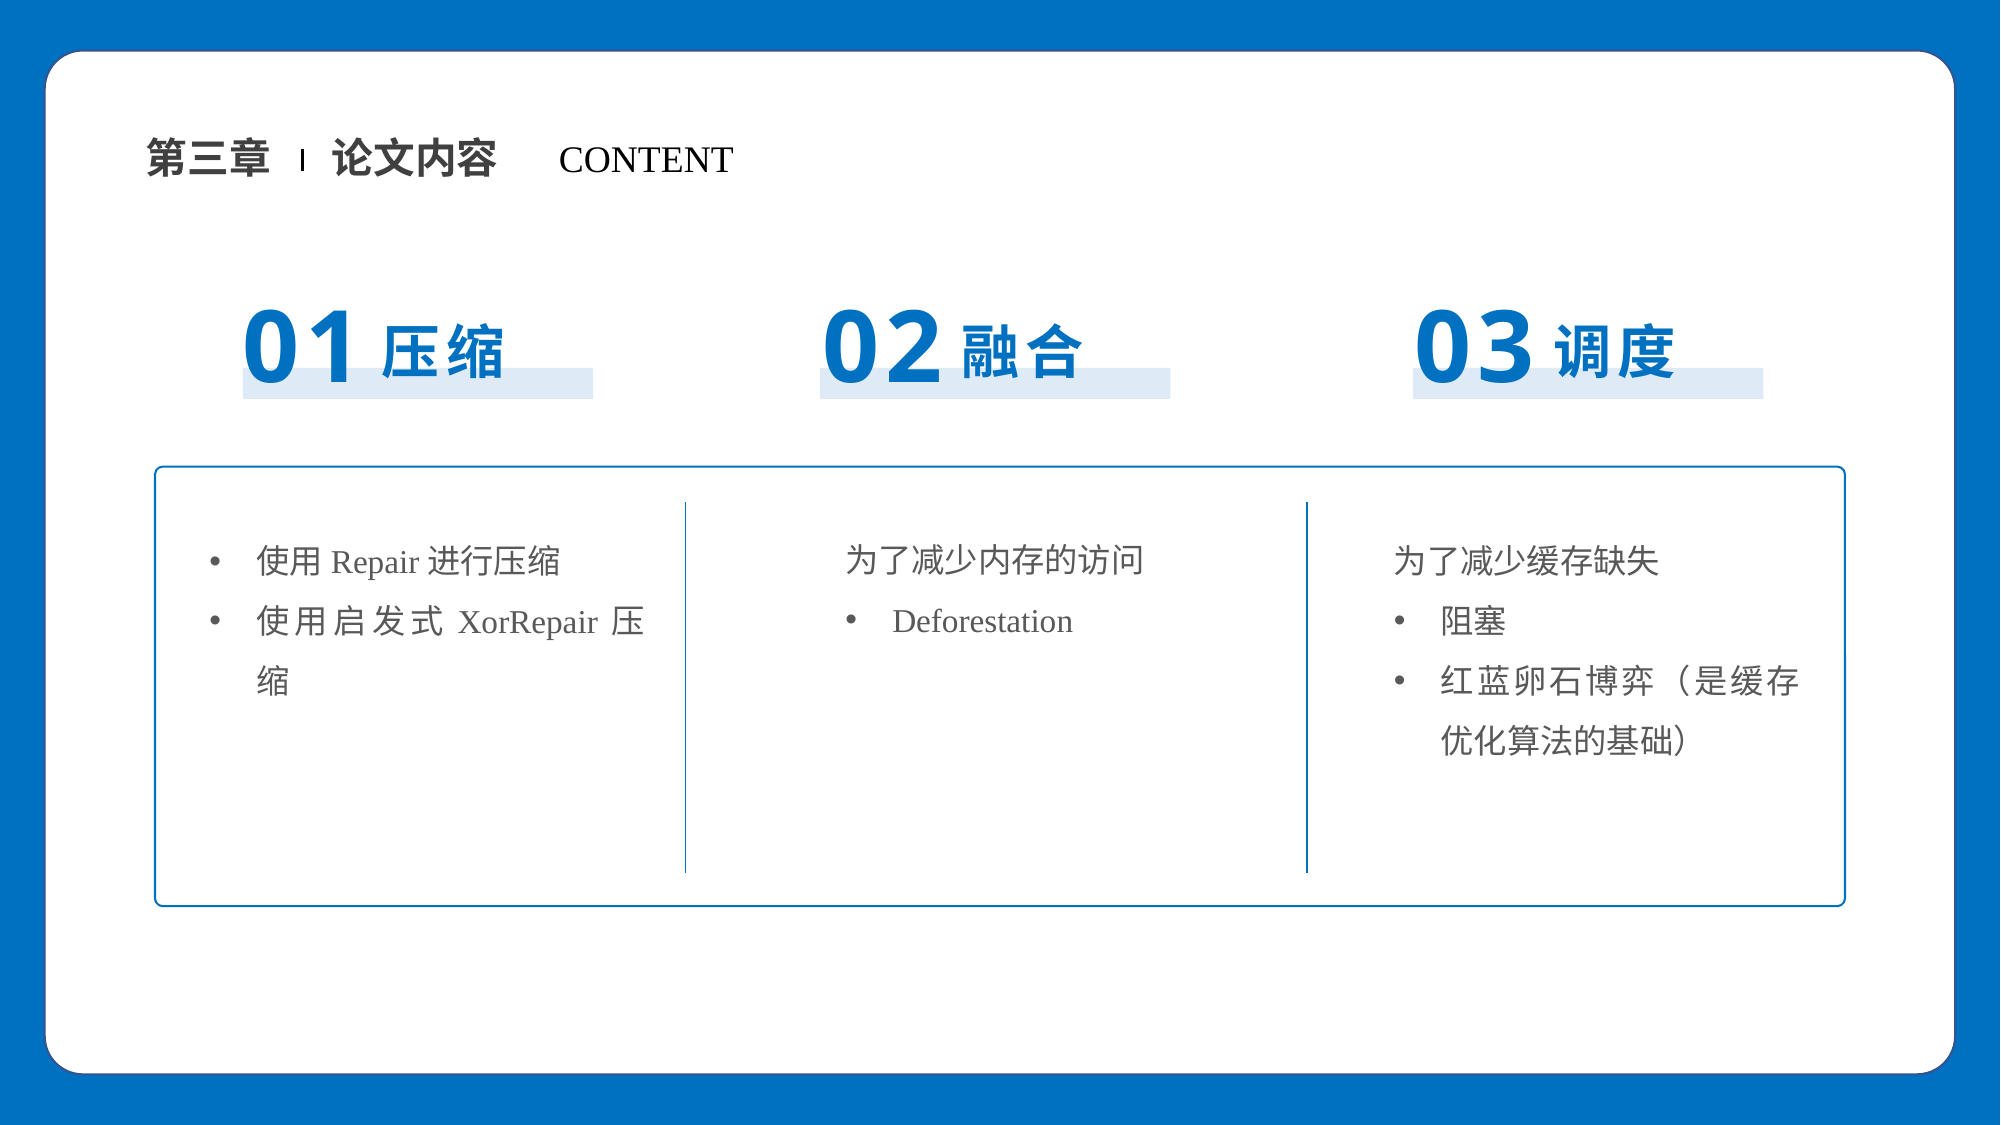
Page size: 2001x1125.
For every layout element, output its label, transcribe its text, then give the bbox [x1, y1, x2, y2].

text_box 03 [1414, 282, 1536, 403]
text_box 02 [822, 282, 944, 403]
text_box 融合 [961, 315, 1085, 386]
text_box 为了减少内存的访问 Deforestation [827, 519, 1165, 640]
text_box 使用Repair进行压缩 使用启发式XorRepair压缩 [192, 520, 645, 701]
text_box [43, 49, 1957, 1076]
text_box [944, 367, 1171, 400]
text_box 01 [242, 282, 364, 403]
text_box [1536, 367, 1764, 400]
text_box 为了减少缓存缺失 阻塞 红蓝卵石博弈（是缓存优化算法的基础） [1376, 520, 1801, 761]
text_box [364, 367, 594, 400]
text_box [0, 0, 2000, 1125]
text_box [153, 465, 1847, 908]
text_box CONTENT [544, 127, 840, 187]
text_box 压缩 [381, 315, 505, 386]
text_box 第三章 [131, 124, 287, 190]
text_box 调度 [1553, 315, 1677, 386]
text_box 论文内容 [316, 124, 514, 190]
